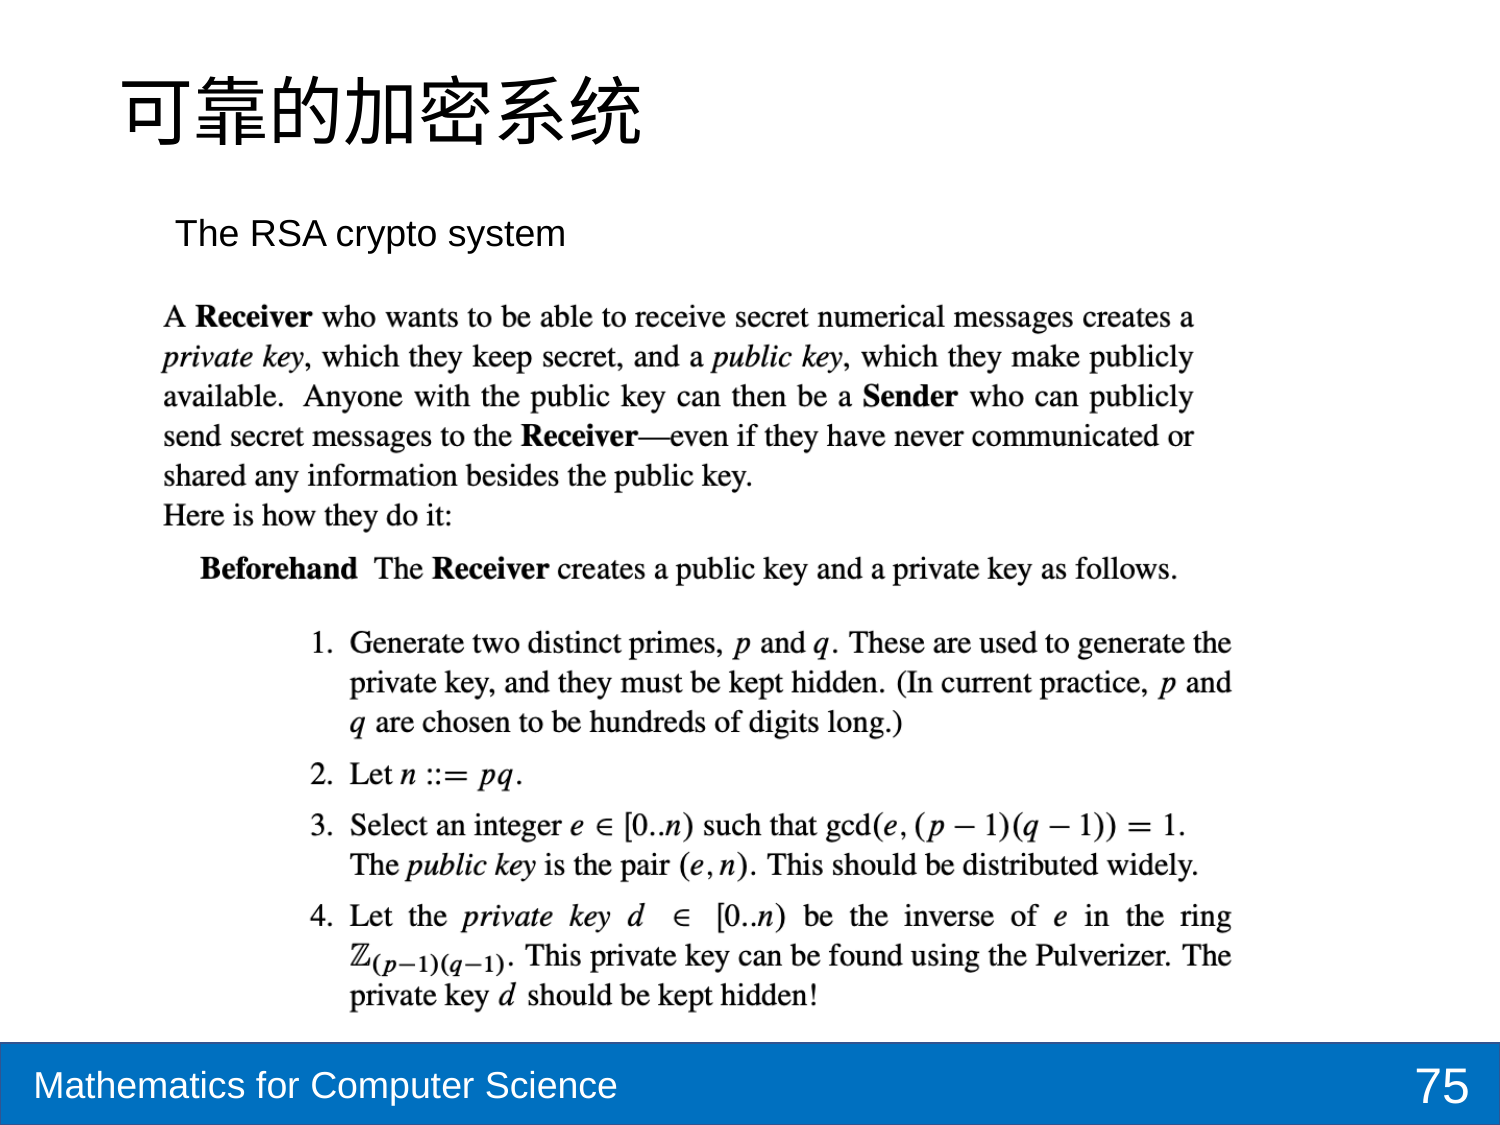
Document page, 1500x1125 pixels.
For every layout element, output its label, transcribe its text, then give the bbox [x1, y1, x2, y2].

text_box The RSA crypto system [160, 201, 582, 262]
slide_number 75 [1147, 1054, 1485, 1114]
title 可靠的加密系统 [103, 59, 1397, 171]
picture [158, 286, 1240, 1024]
